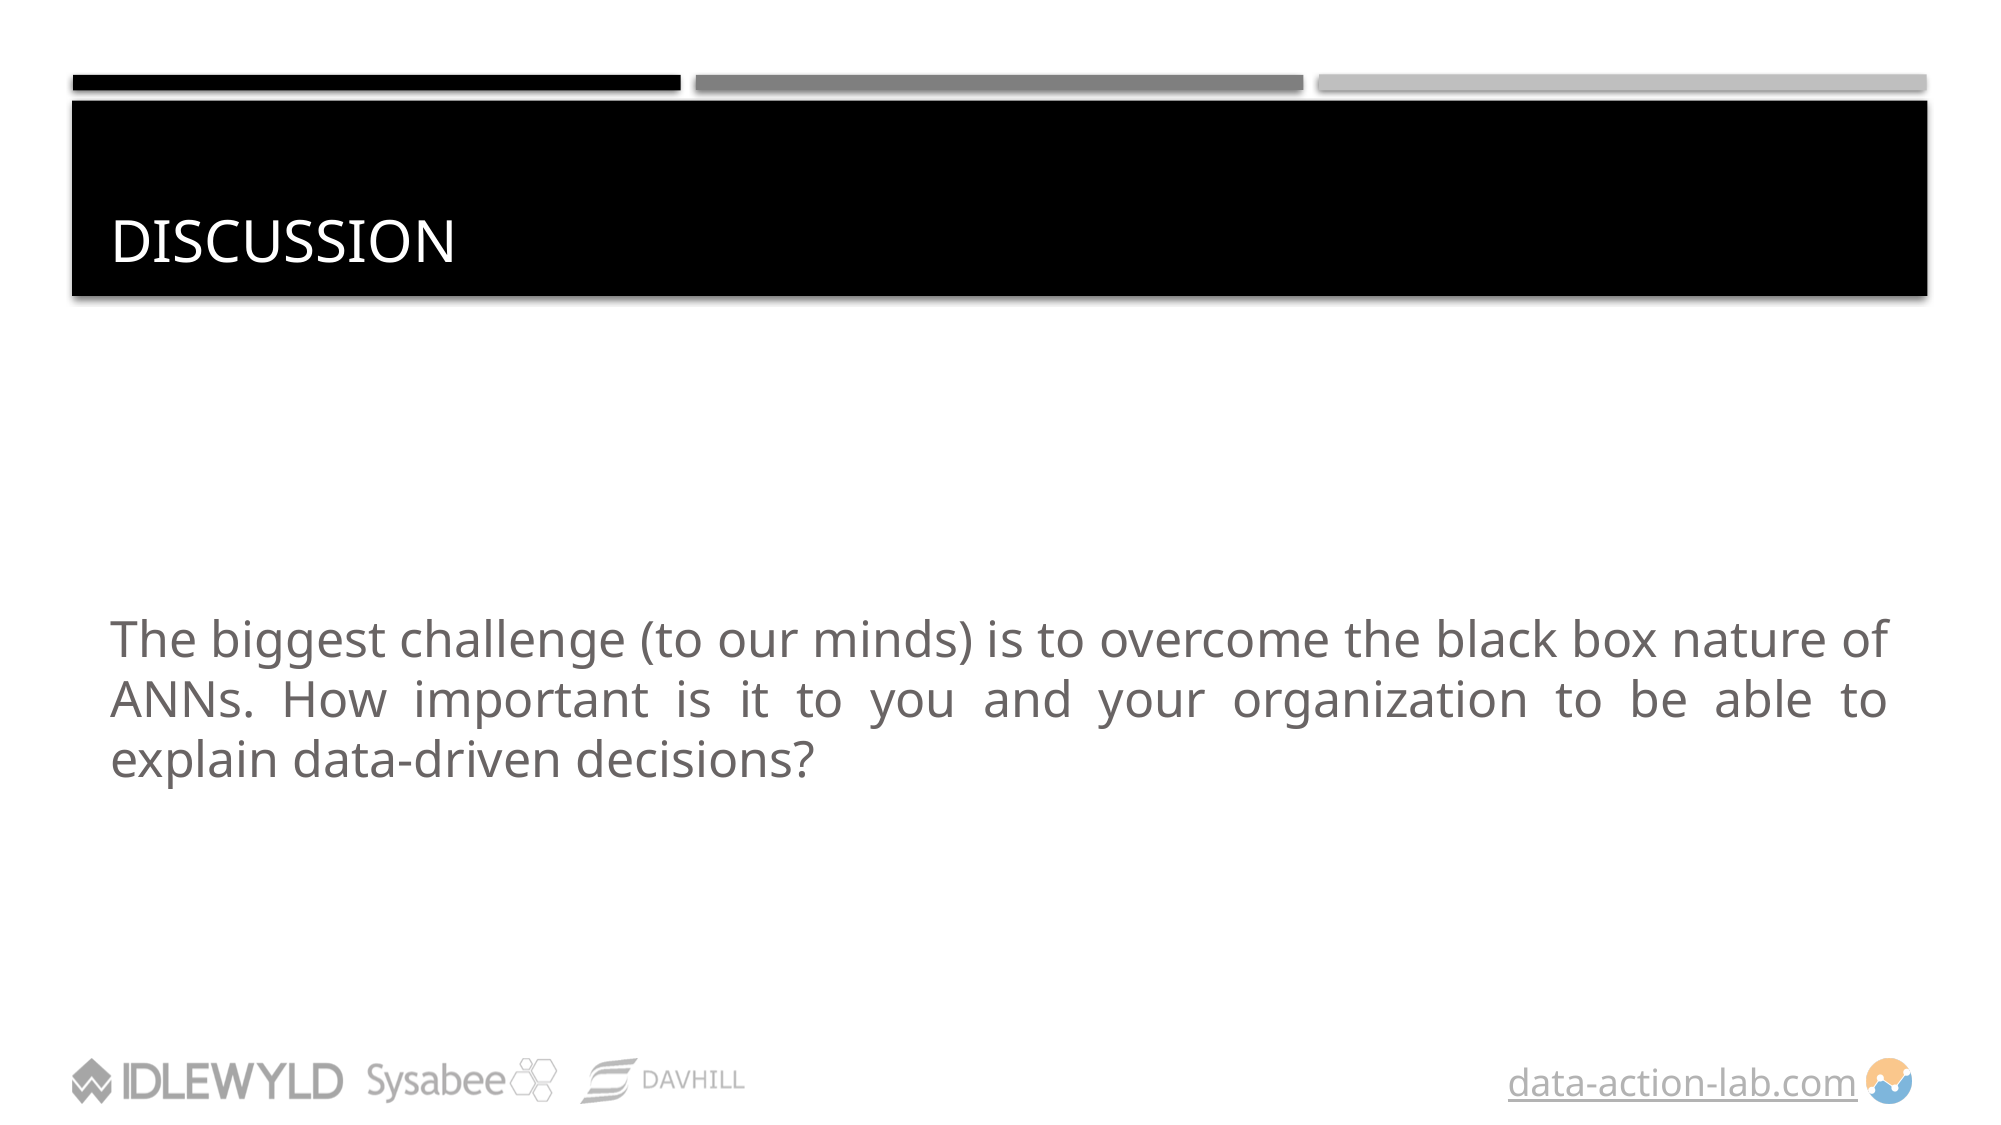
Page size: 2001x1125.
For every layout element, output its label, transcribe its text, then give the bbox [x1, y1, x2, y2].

title DISCUSSION [95, 115, 1905, 282]
list The biggest challenge (to our minds) is to overcome the black box nature of ANNs. How important is it to you and your organization to be able to explain data-driven decisions? [95, 357, 1905, 1037]
picture [72, 1058, 745, 1104]
